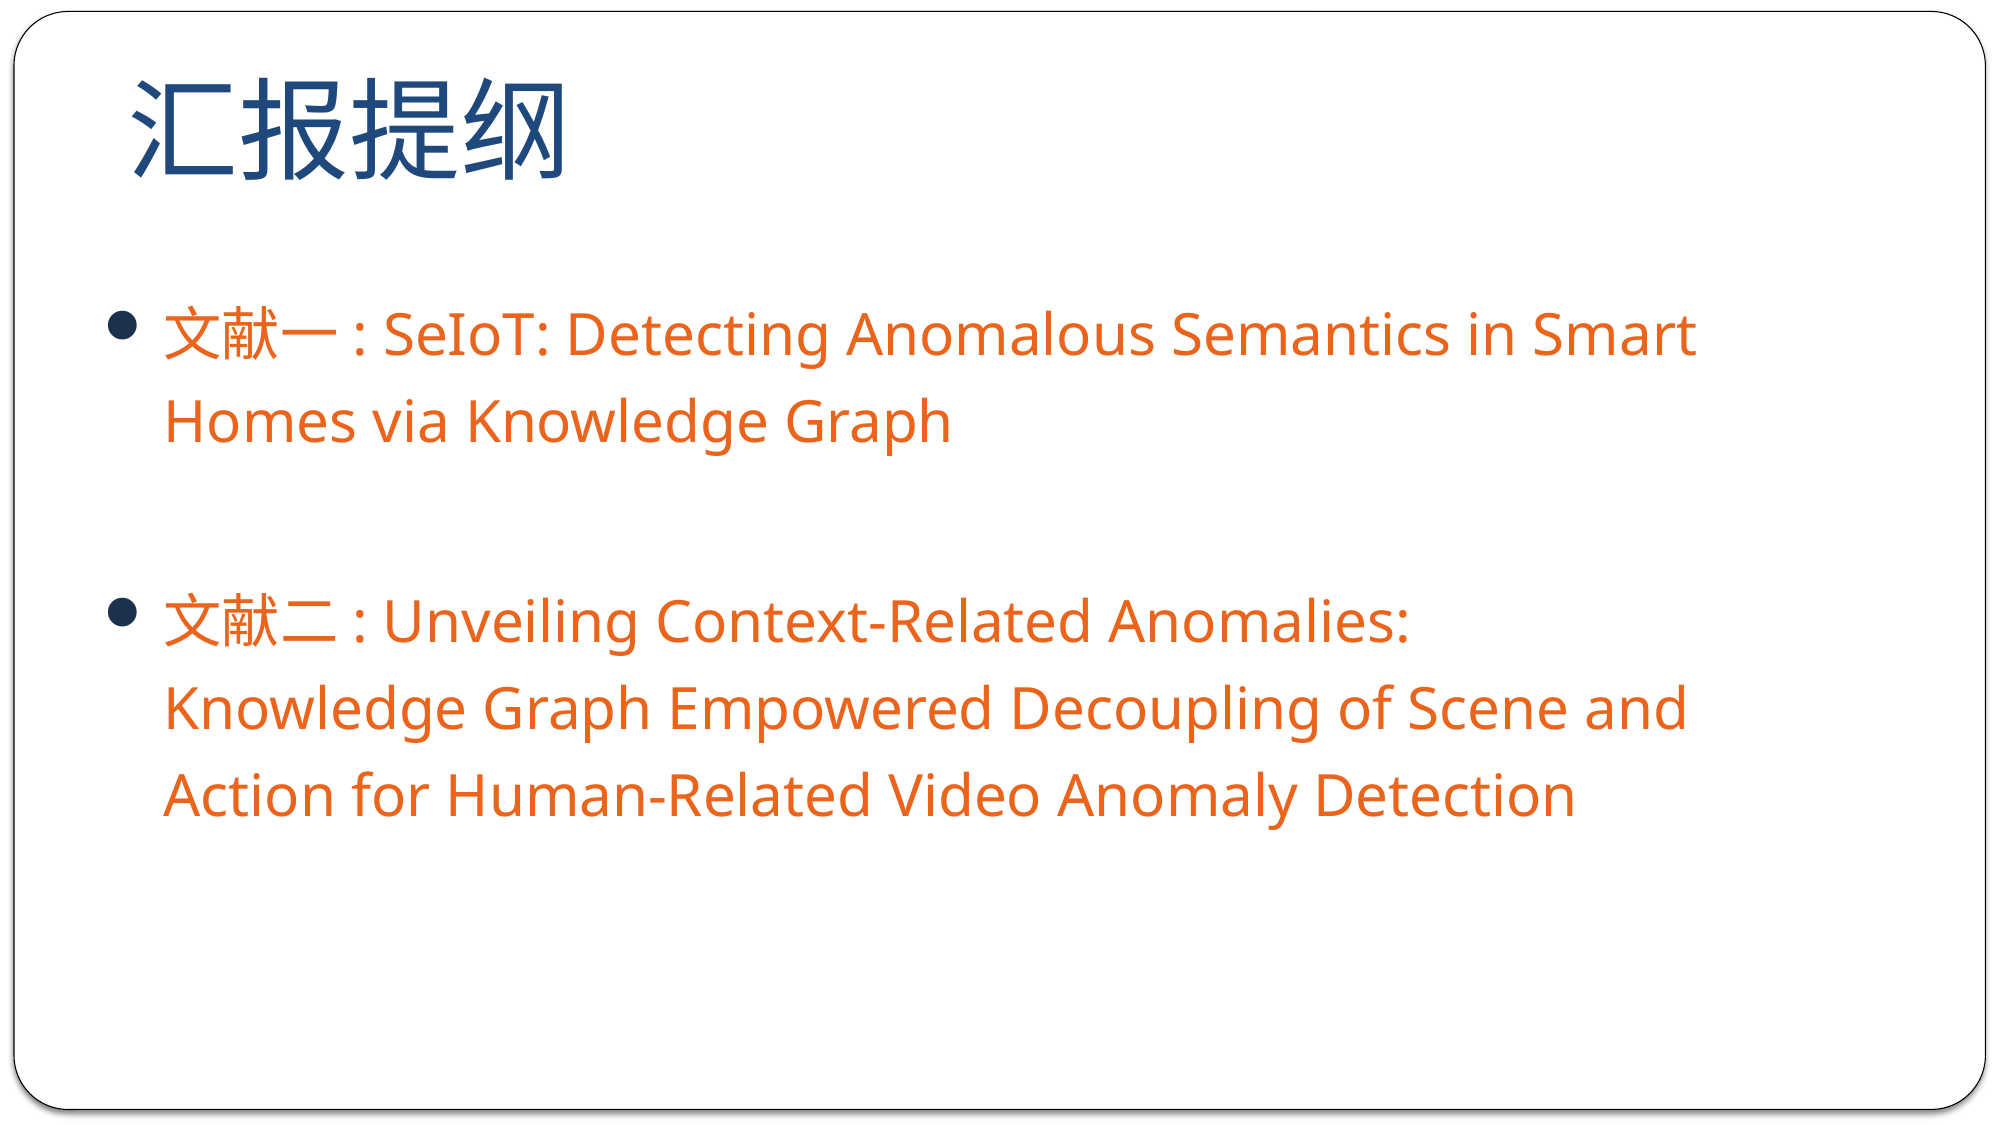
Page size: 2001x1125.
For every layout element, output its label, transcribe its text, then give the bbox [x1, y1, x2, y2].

title 汇报提纲 [112, 21, 1813, 209]
list 文献一: SeIoT: Detecting Anomalous Semantics in Smart Homes via Knowledge Graph 文献二: Unveiling Context-Related Anomalies: Knowledge Graph Empowered Decoupling of Scene and Action for Human-Related Video Anomaly Detection [88, 272, 1735, 1073]
